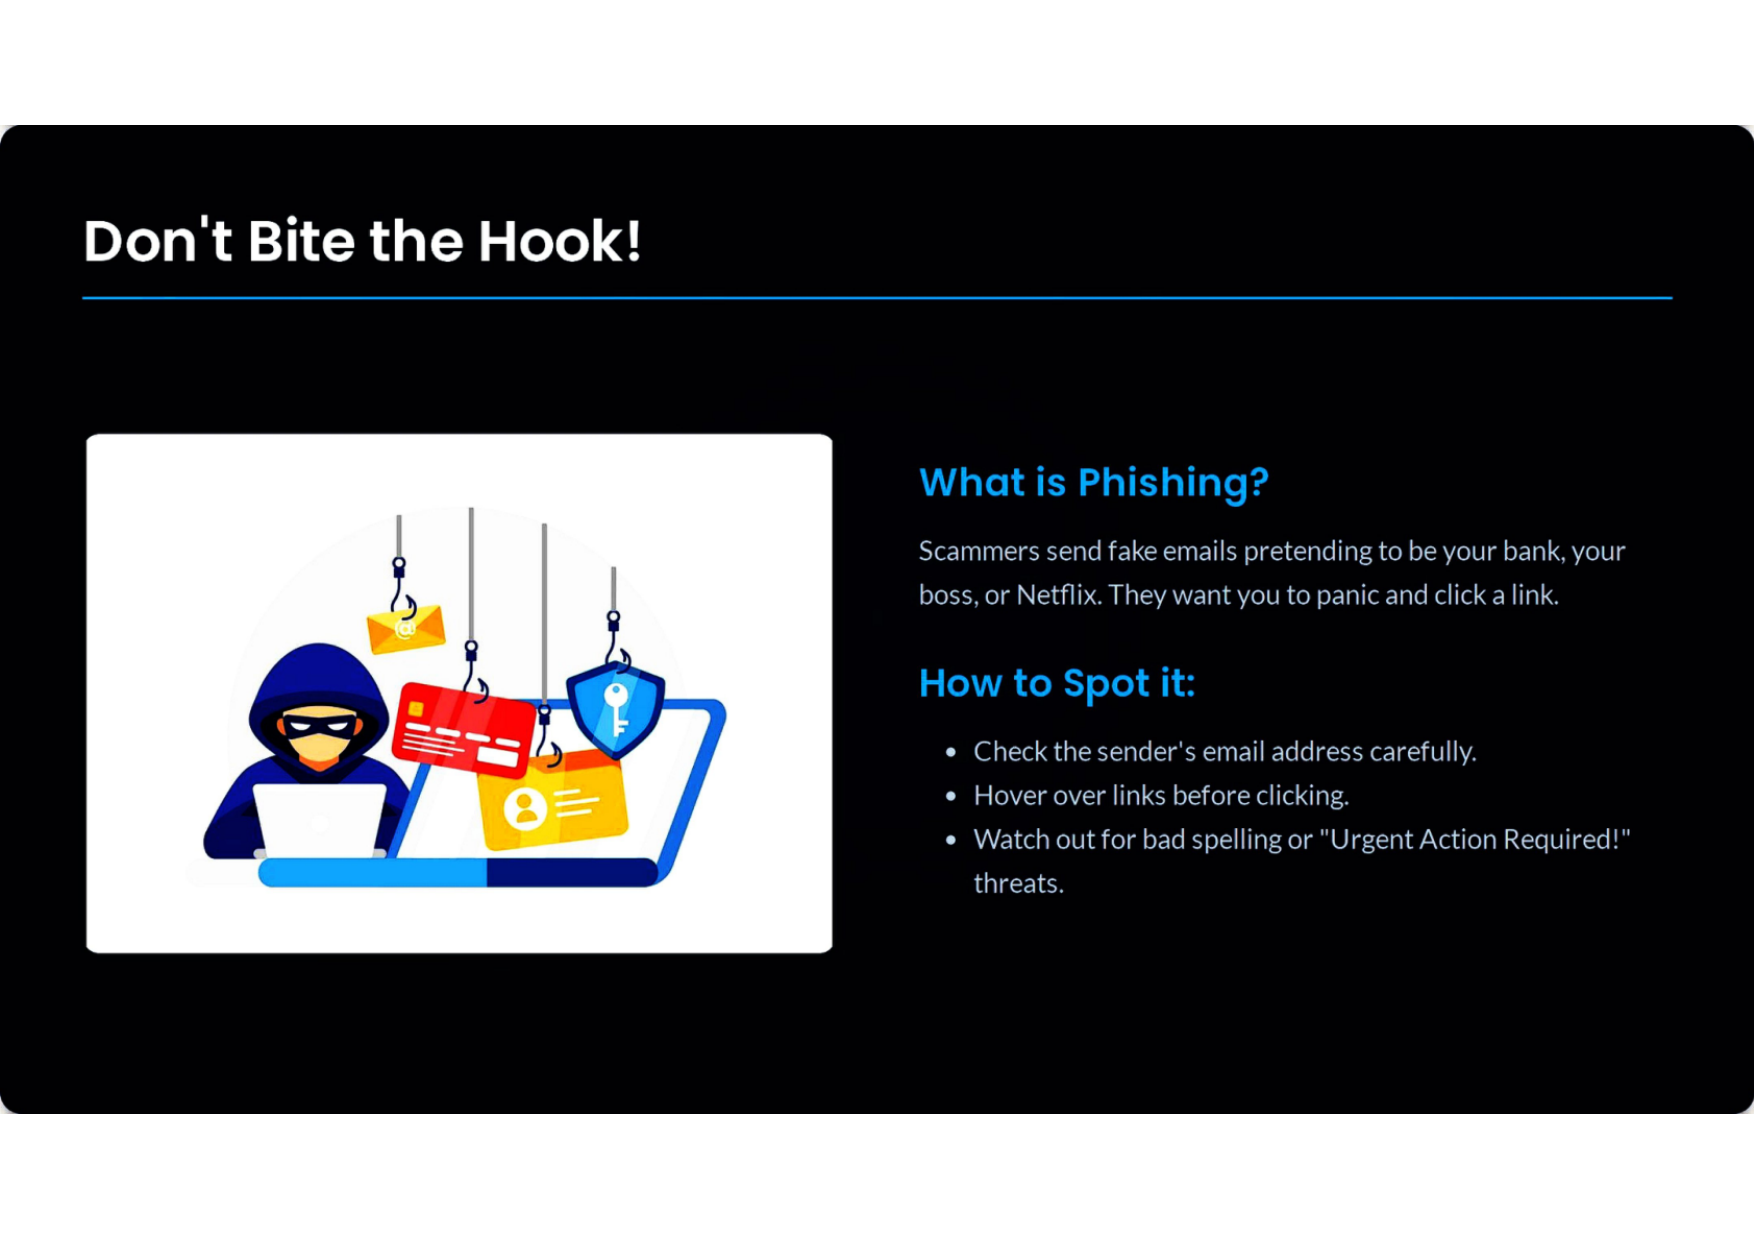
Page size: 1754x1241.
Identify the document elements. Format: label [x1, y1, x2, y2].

picture [0, 125, 1754, 1114]
